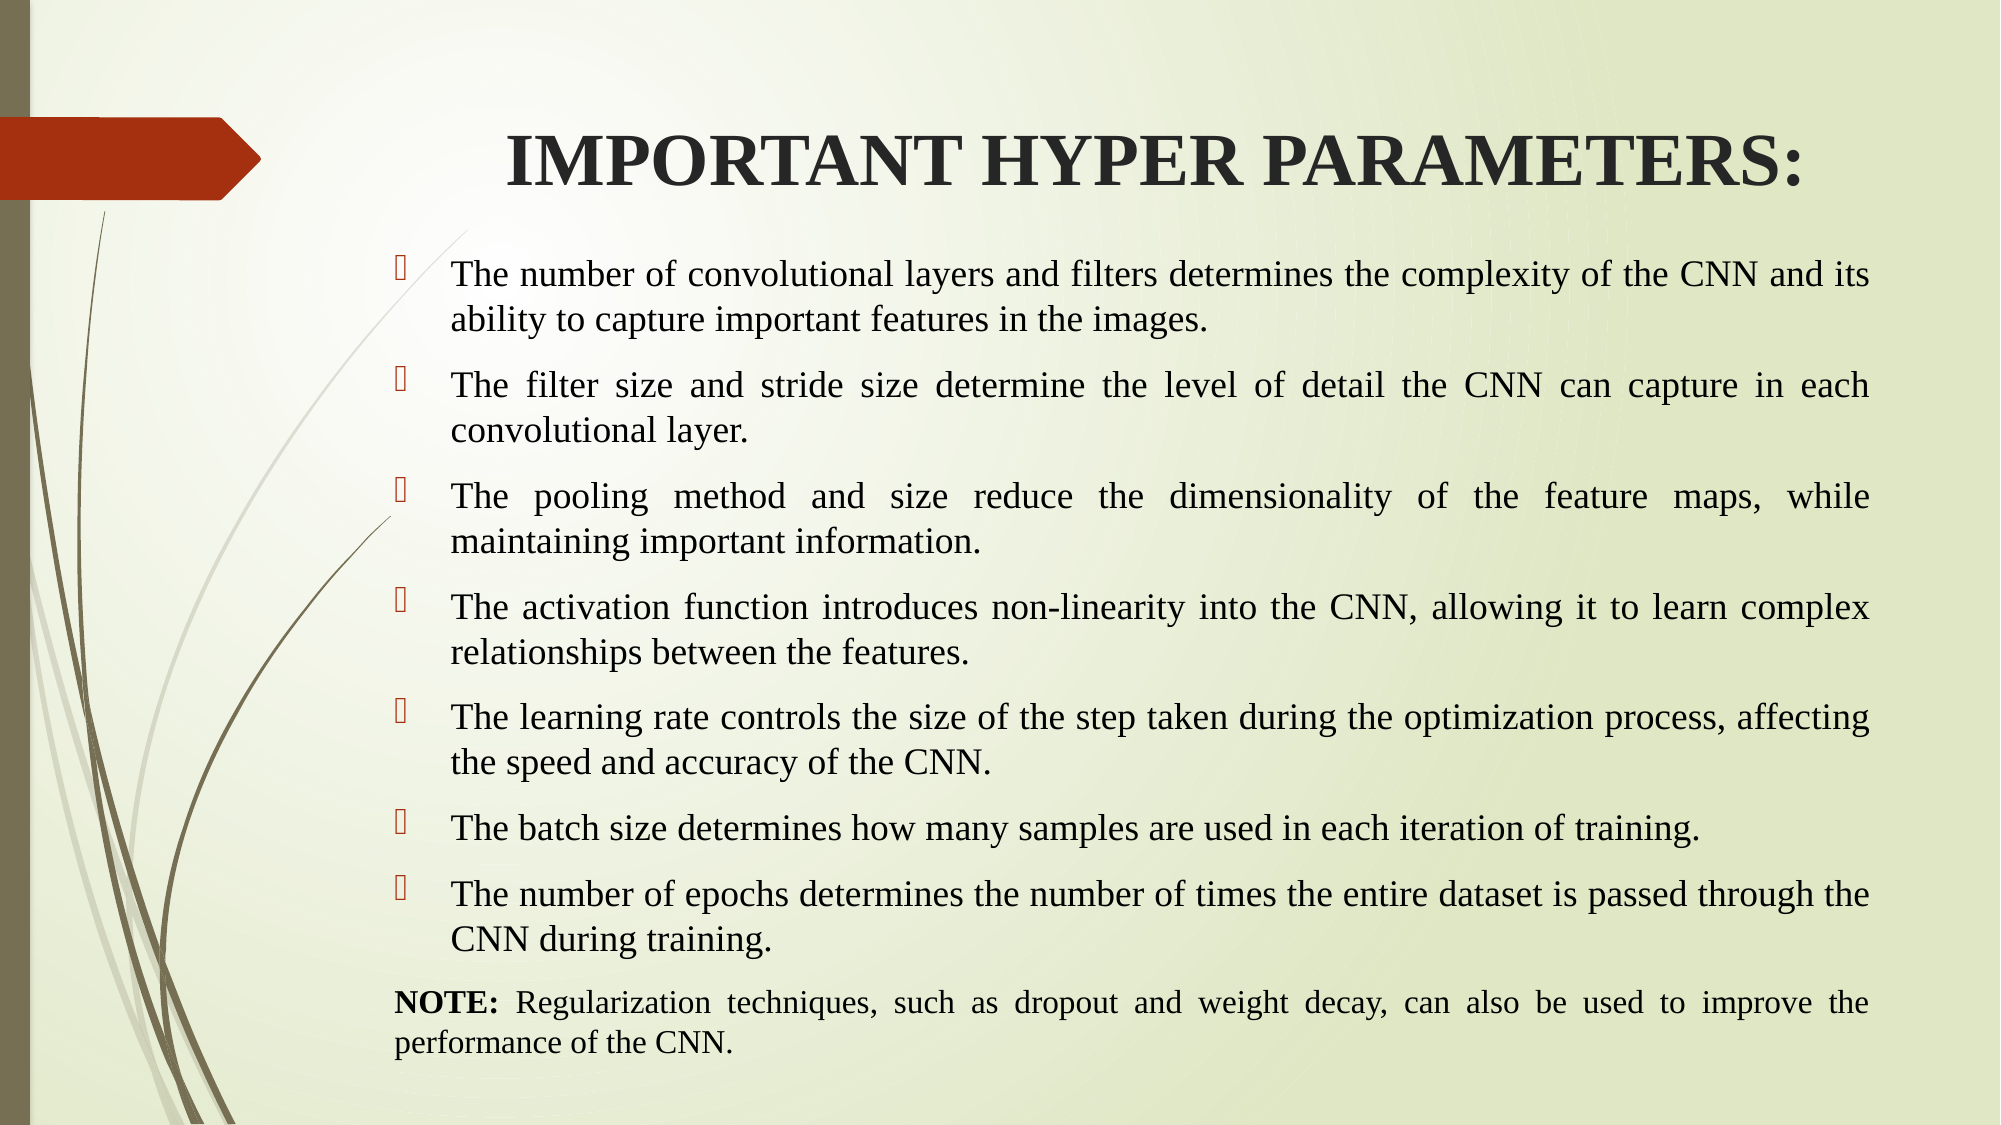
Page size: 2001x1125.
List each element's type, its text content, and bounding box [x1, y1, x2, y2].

list The number of convolutional layers and filters determines the complexity of the CNN and its ability to capture important features in the images. The filter size and stride size determine the level of detail the CNN can capture in each convolutional layer. The pooling method and size reduce the dimensionality of the feature maps, while maintaining important information. The activation function introduces non-linearity into the CNN, allowing it to learn complex relationships between the features. The learning rate controls the size of the step taken during the optimization process, affecting the speed and accuracy of the CNN. The batch size determines how many samples are used in each iteration of training. The number of epochs determines the number of times the entire dataset is passed through the CNN during training. NOTE: Regularization techniques, such as dropout and weight decay, can also be used to improve the performance of the CNN. [379, 241, 1888, 1054]
title IMPORTANT HYPER PARAMETERS: [425, 102, 1888, 241]
